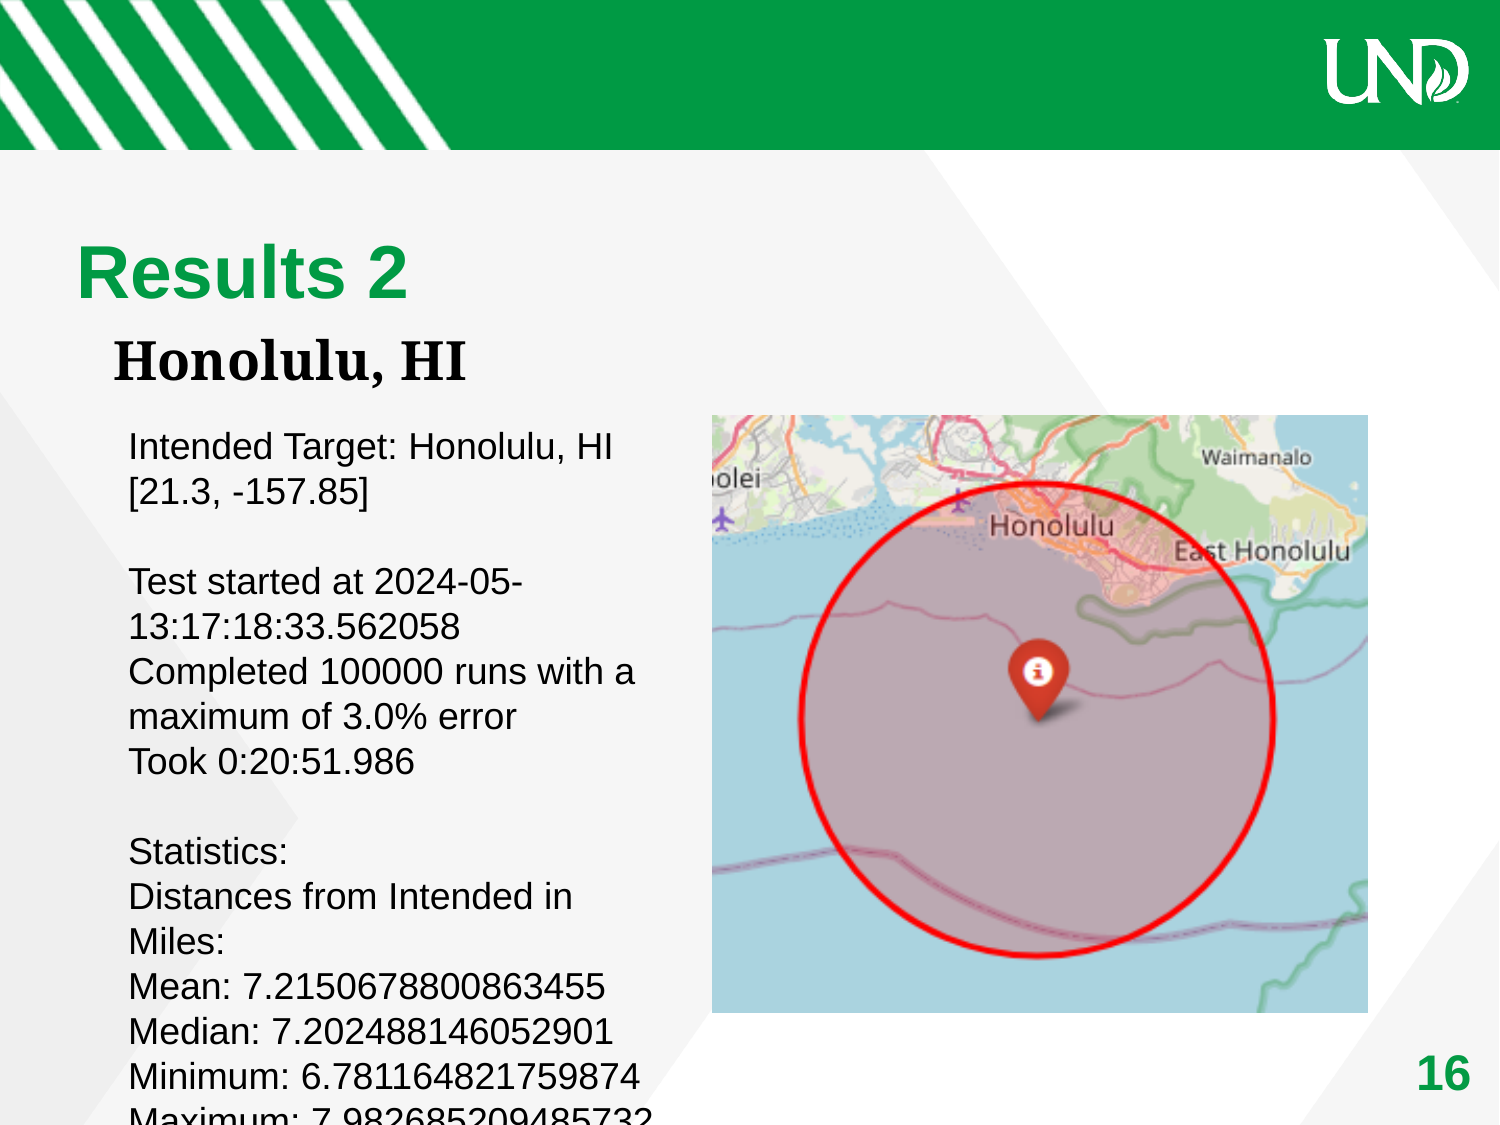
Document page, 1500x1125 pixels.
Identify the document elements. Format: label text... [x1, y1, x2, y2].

slide_number 1 [1387, 1014, 1500, 1125]
picture [0, 150, 1499, 1125]
list Honolulu, HI [113, 331, 1387, 392]
title Results 2 [75, 226, 1426, 315]
picture [1308, 34, 1483, 110]
text_box Intended Target: Honolulu, HI [21.3, -157.85] Test started at 2024-05-13:17:18:33.562058 Completed 100000 runs with a maximum of 3.0% error Took 0:20:51.986 Statistics: Distances from Intended in Miles: Mean: 7.2150678800863455 Median: 7.202488146052901 Minimum: 6.781164821759874 Maximum: 7.982685209485732 [113, 414, 675, 1102]
